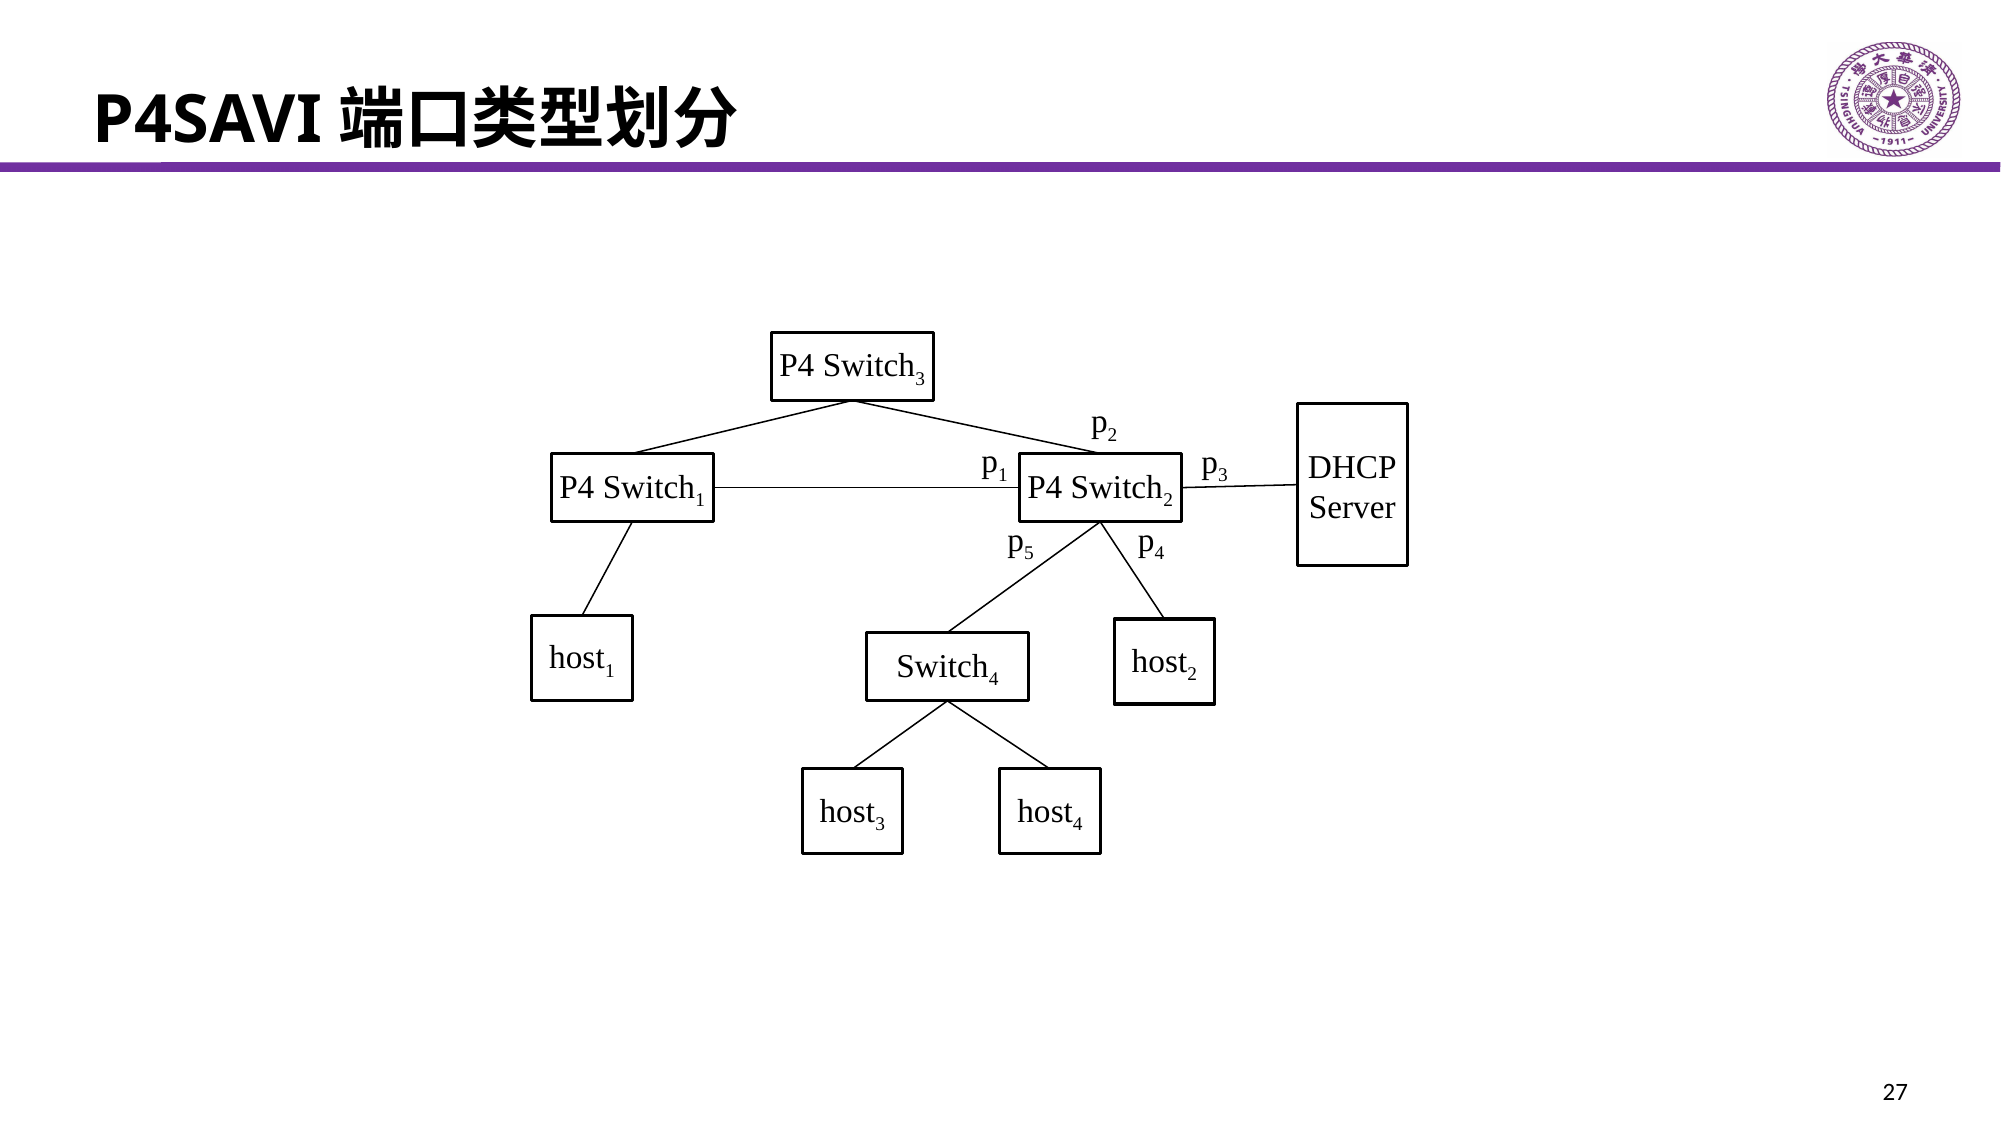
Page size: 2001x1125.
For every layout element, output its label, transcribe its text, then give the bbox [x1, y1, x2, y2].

text_box host2 [1114, 618, 1215, 704]
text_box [852, 700, 946, 770]
text_box P4 Switch2 [1019, 453, 1182, 522]
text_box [632, 400, 853, 454]
text_box p2 [1076, 392, 1133, 453]
text_box DHCP Server [1297, 403, 1408, 566]
text_box P4 Switch1 [551, 453, 714, 522]
text_box P4 Switch3 [771, 332, 934, 398]
text_box p5 [992, 510, 1049, 520]
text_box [1101, 521, 1165, 620]
text_box p1 [966, 462, 1023, 493]
text_box host4 [999, 768, 1101, 854]
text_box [947, 700, 1051, 770]
text_box host3 [802, 768, 903, 854]
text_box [1181, 484, 1298, 488]
picture [1909, 42, 1962, 158]
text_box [581, 521, 633, 617]
text_box Switch4 [866, 632, 1029, 699]
title P4SAVI端口类型划分 [92, 26, 1909, 164]
text_box p4 [1123, 510, 1180, 571]
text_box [854, 400, 1101, 454]
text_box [947, 521, 1101, 633]
text_box p3 [1186, 432, 1243, 483]
text_box host1 [531, 615, 633, 701]
